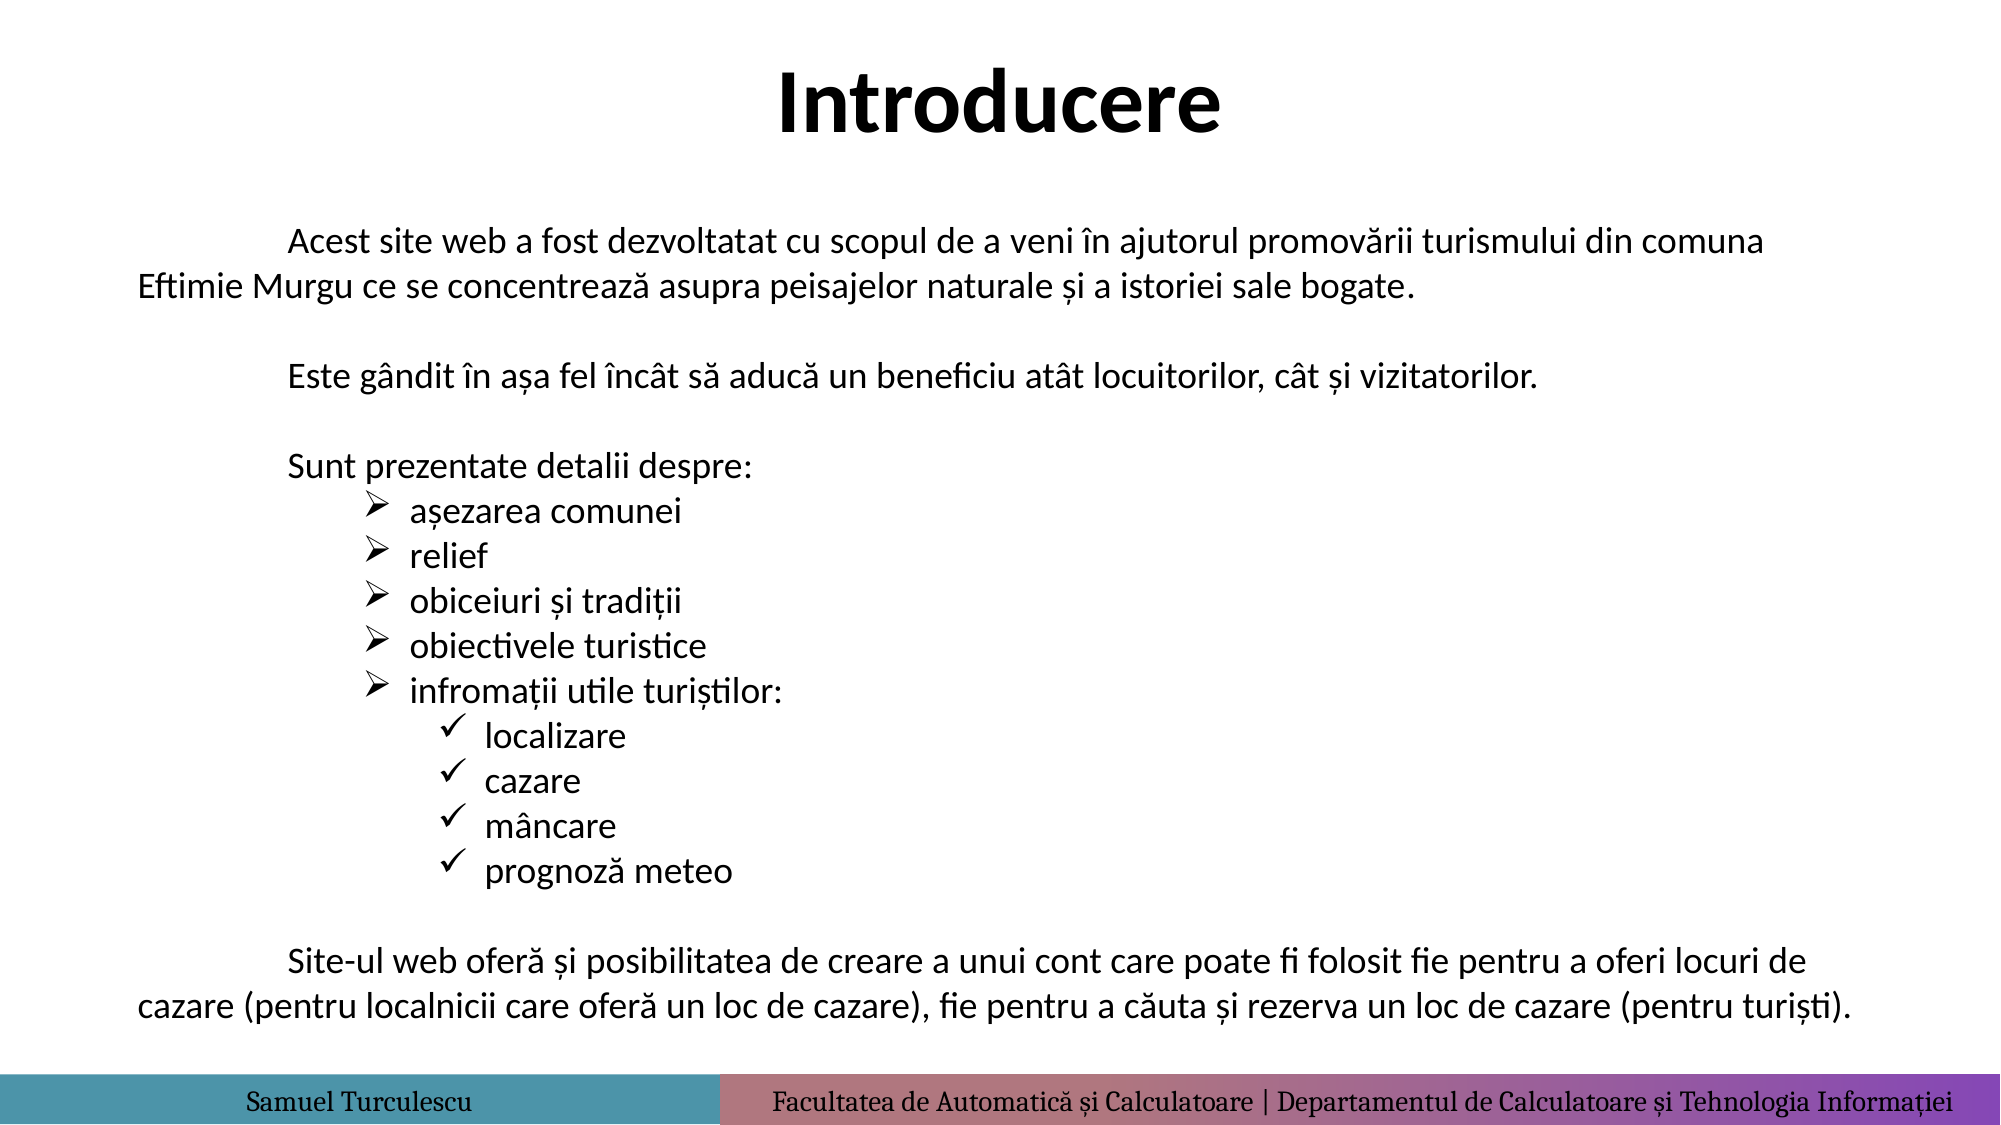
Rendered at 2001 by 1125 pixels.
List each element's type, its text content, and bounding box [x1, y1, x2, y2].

text_box Samuel Turculescu [0, 1074, 720, 1125]
text_box Facultatea de Automatică și Calculatoare | Departamentul de Calculatoare și Tehnologia Informației [720, 1074, 2000, 1125]
text_box Introducere [761, 33, 1239, 158]
text_box Acest site web a fost dezvoltatat cu scopul de a veni în ajutorul promovării turismului din comuna Eftimie Murgu ce se concentrează asupra peisajelor naturale și a istoriei sale bogate. Este gândit în așa fel încât să aducă un beneficiu atât locuitorilor, cât și vizitatorilor. Sunt prezentate detalii despre: așezarea comunei relief obiceiuri și tradiții obiectivele turistice infromații utile turiștilor: localizare cazare mâncare prognoză meteo Site-ul web oferă și posibilitatea de creare a unui cont care poate fi folosit fie pentru a oferi locuri de cazare (pentru localnicii care oferă un loc de cazare), fie pentru a căuta și rezerva un loc de cazare (pentru turiști). [123, 208, 1877, 1034]
